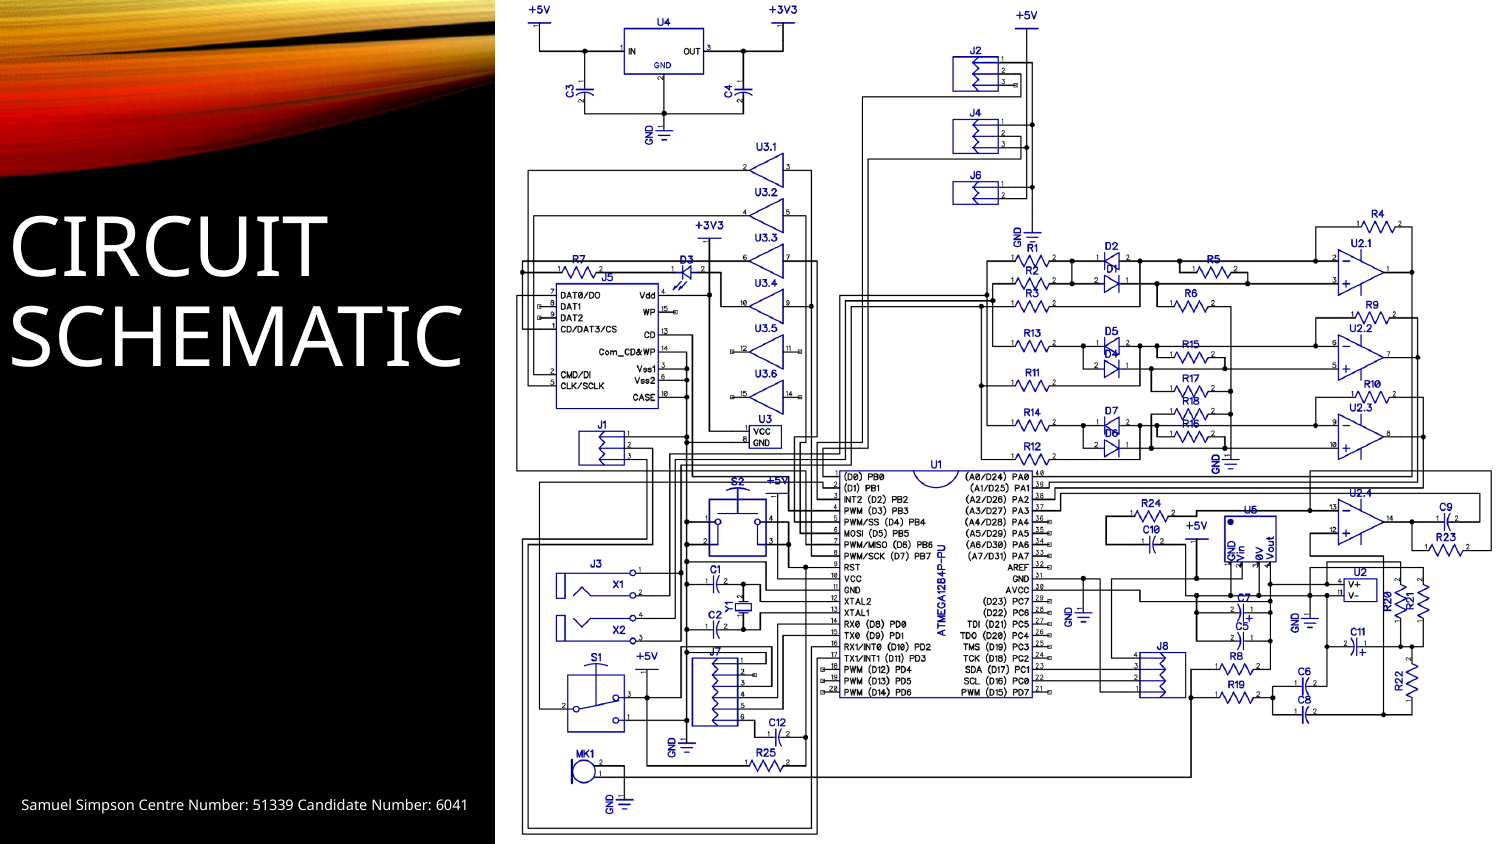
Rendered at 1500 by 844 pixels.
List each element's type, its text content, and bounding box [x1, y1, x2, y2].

picture [0, 0, 1500, 844]
title Circuit schematic [0, 185, 495, 404]
footer Samuel Simpson Centre Number: 51339 Candidate Number: 6041 [6, 781, 495, 827]
